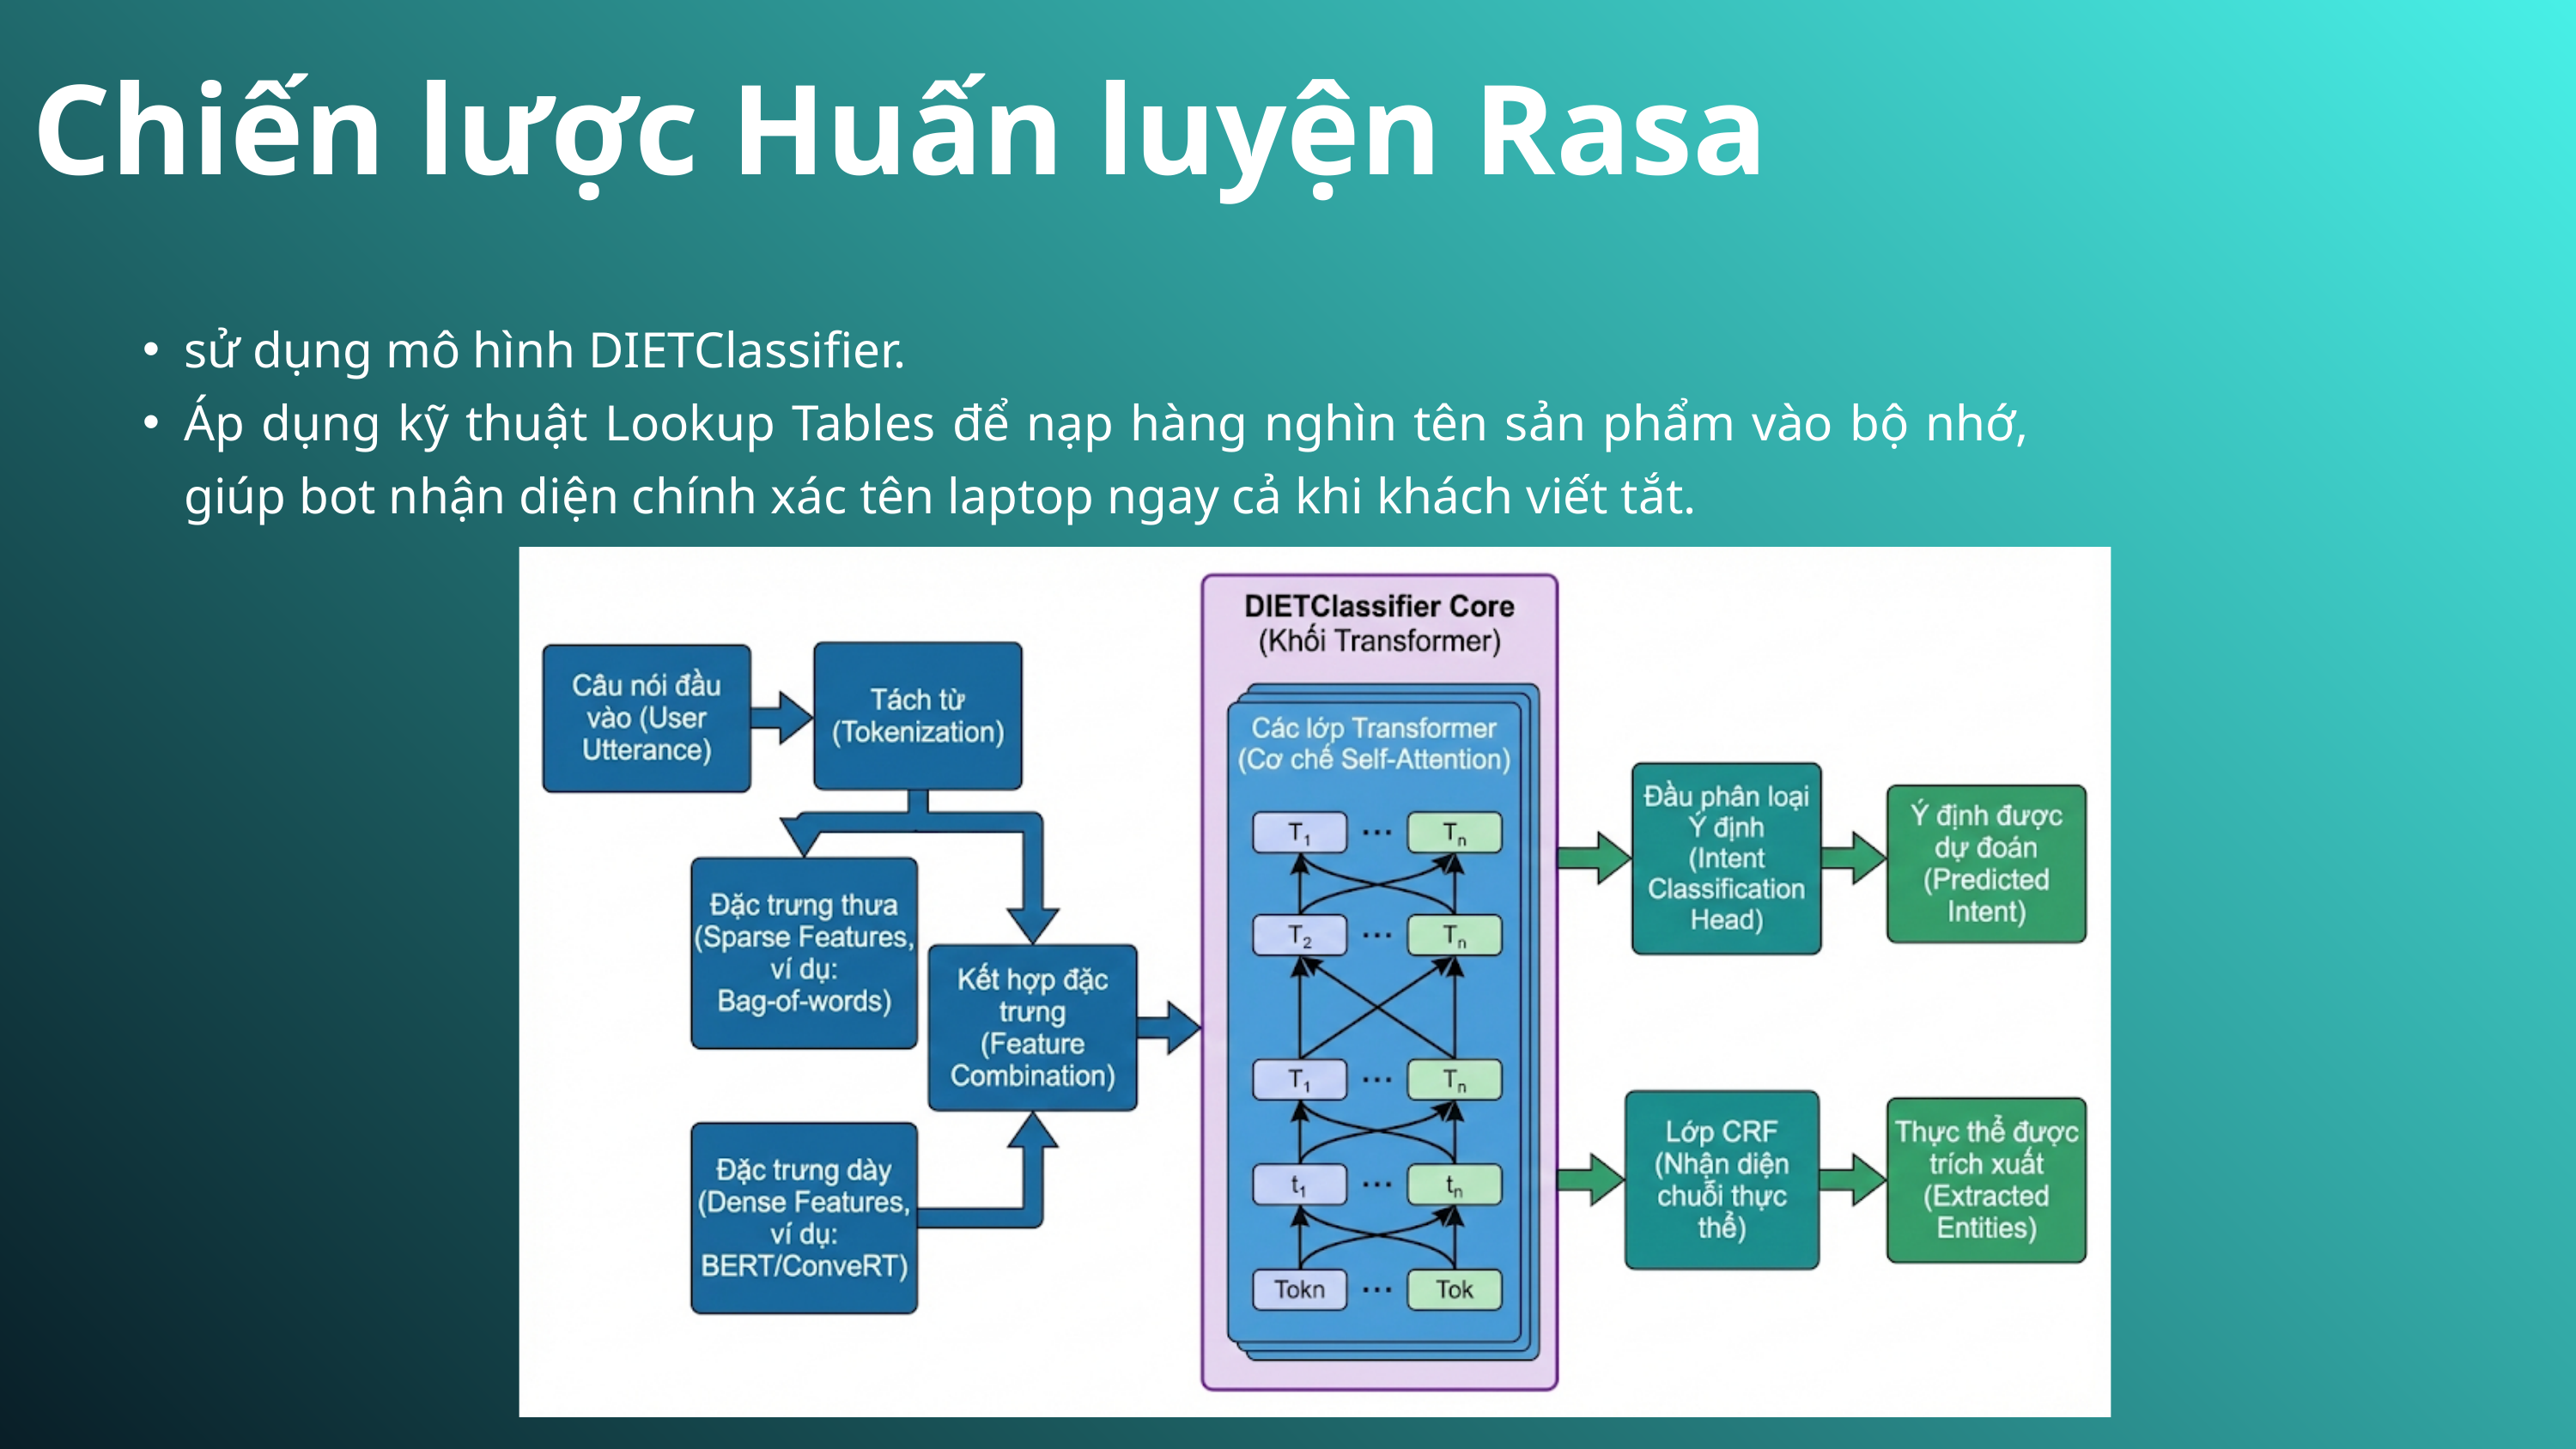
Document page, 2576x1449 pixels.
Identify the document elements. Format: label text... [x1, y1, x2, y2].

text_box sử dụng mô hình DIETClassifier. Áp dụng kỹ thuật Lookup Tables để nạp hàng nghìn tên sản phẩm vào bộ nhớ, giúp bot nhận diện chính xác tên laptop ngay cả khi khách viết tắt. [100, 304, 2031, 597]
text_box Chiến lược Huấn luyện Rasa [32, 63, 2031, 200]
text_box [519, 547, 2111, 1417]
